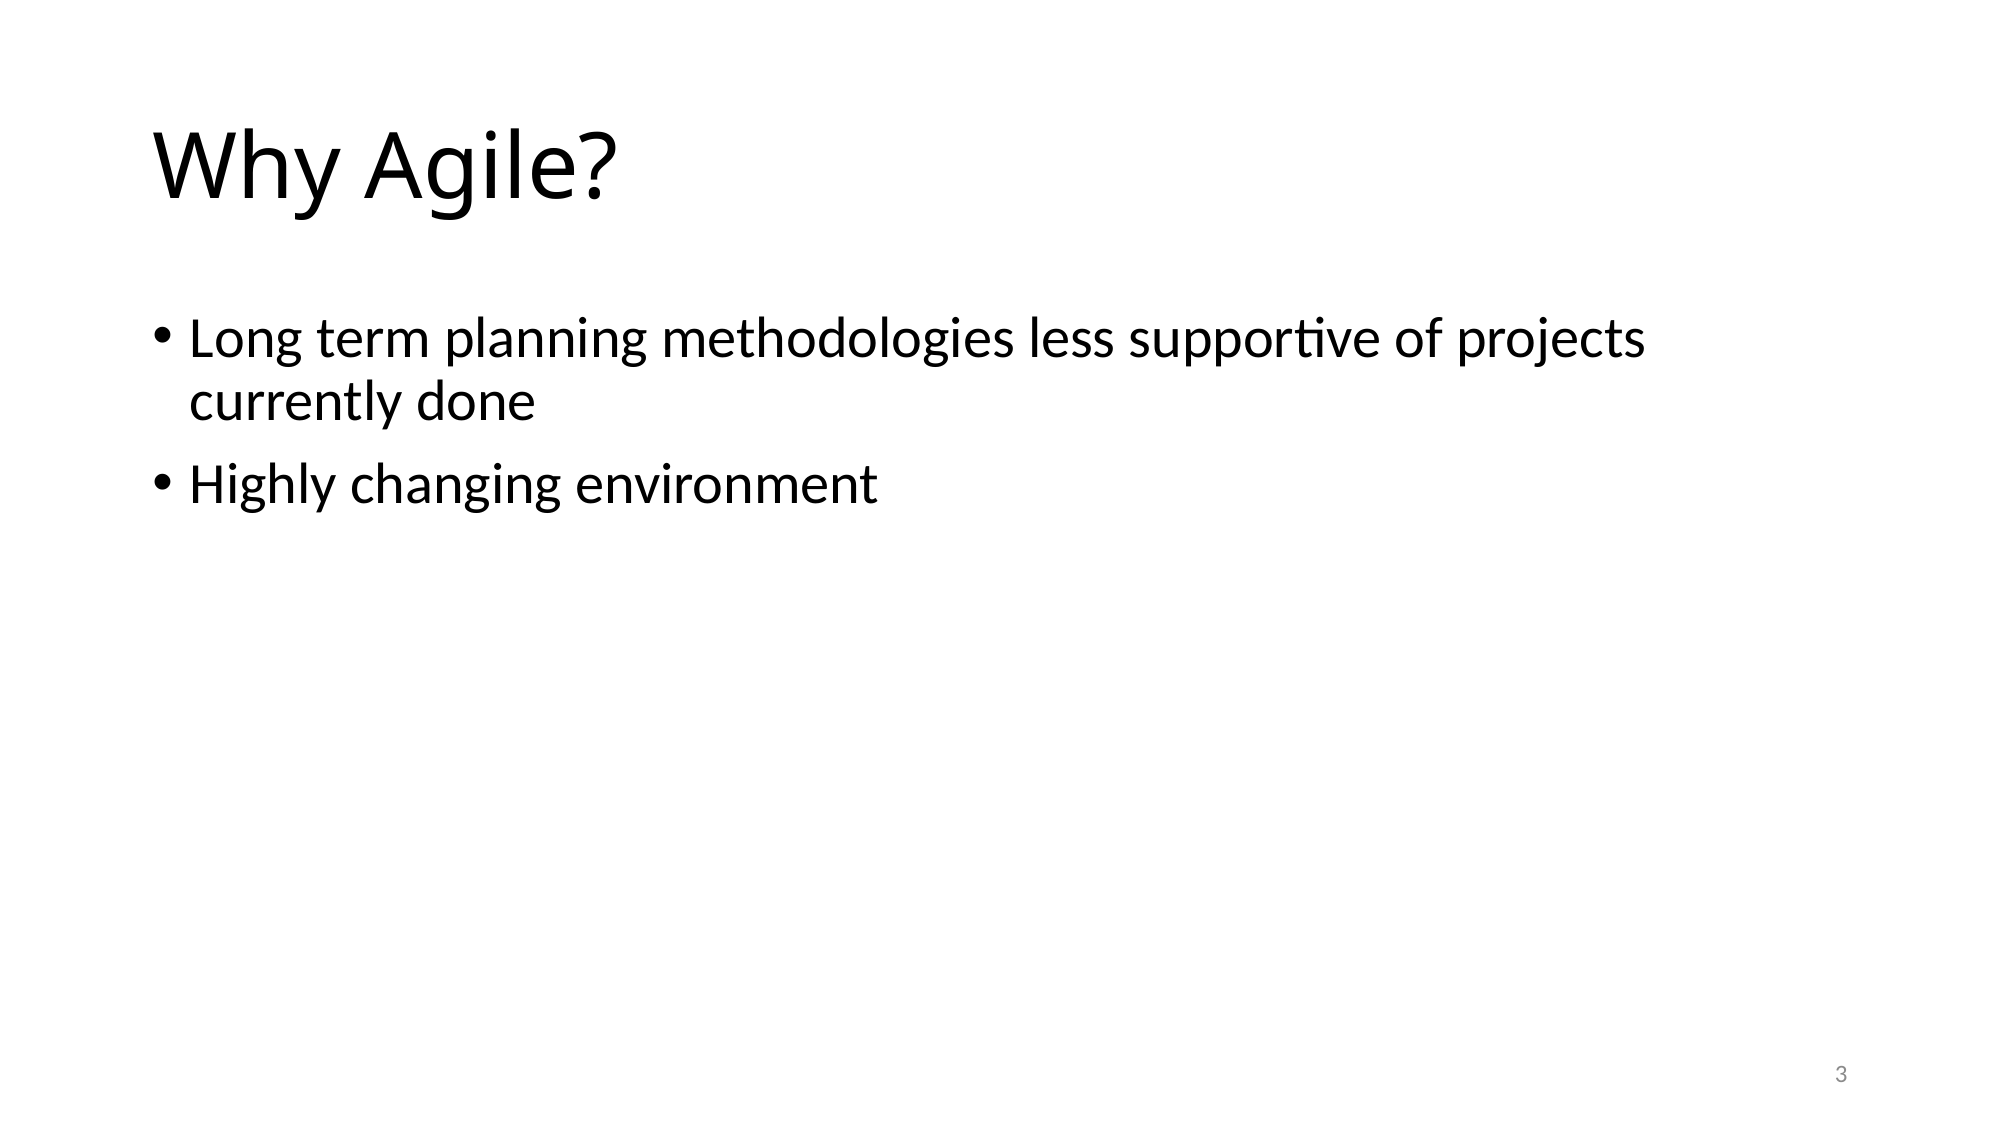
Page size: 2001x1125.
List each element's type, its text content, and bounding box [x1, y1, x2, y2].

slide_number 3 [1412, 1042, 1863, 1103]
title Why Agile? [137, 59, 1863, 278]
list Long term planning methodologies less supportive of projects currently done Highly changing environment [137, 299, 1863, 1014]
